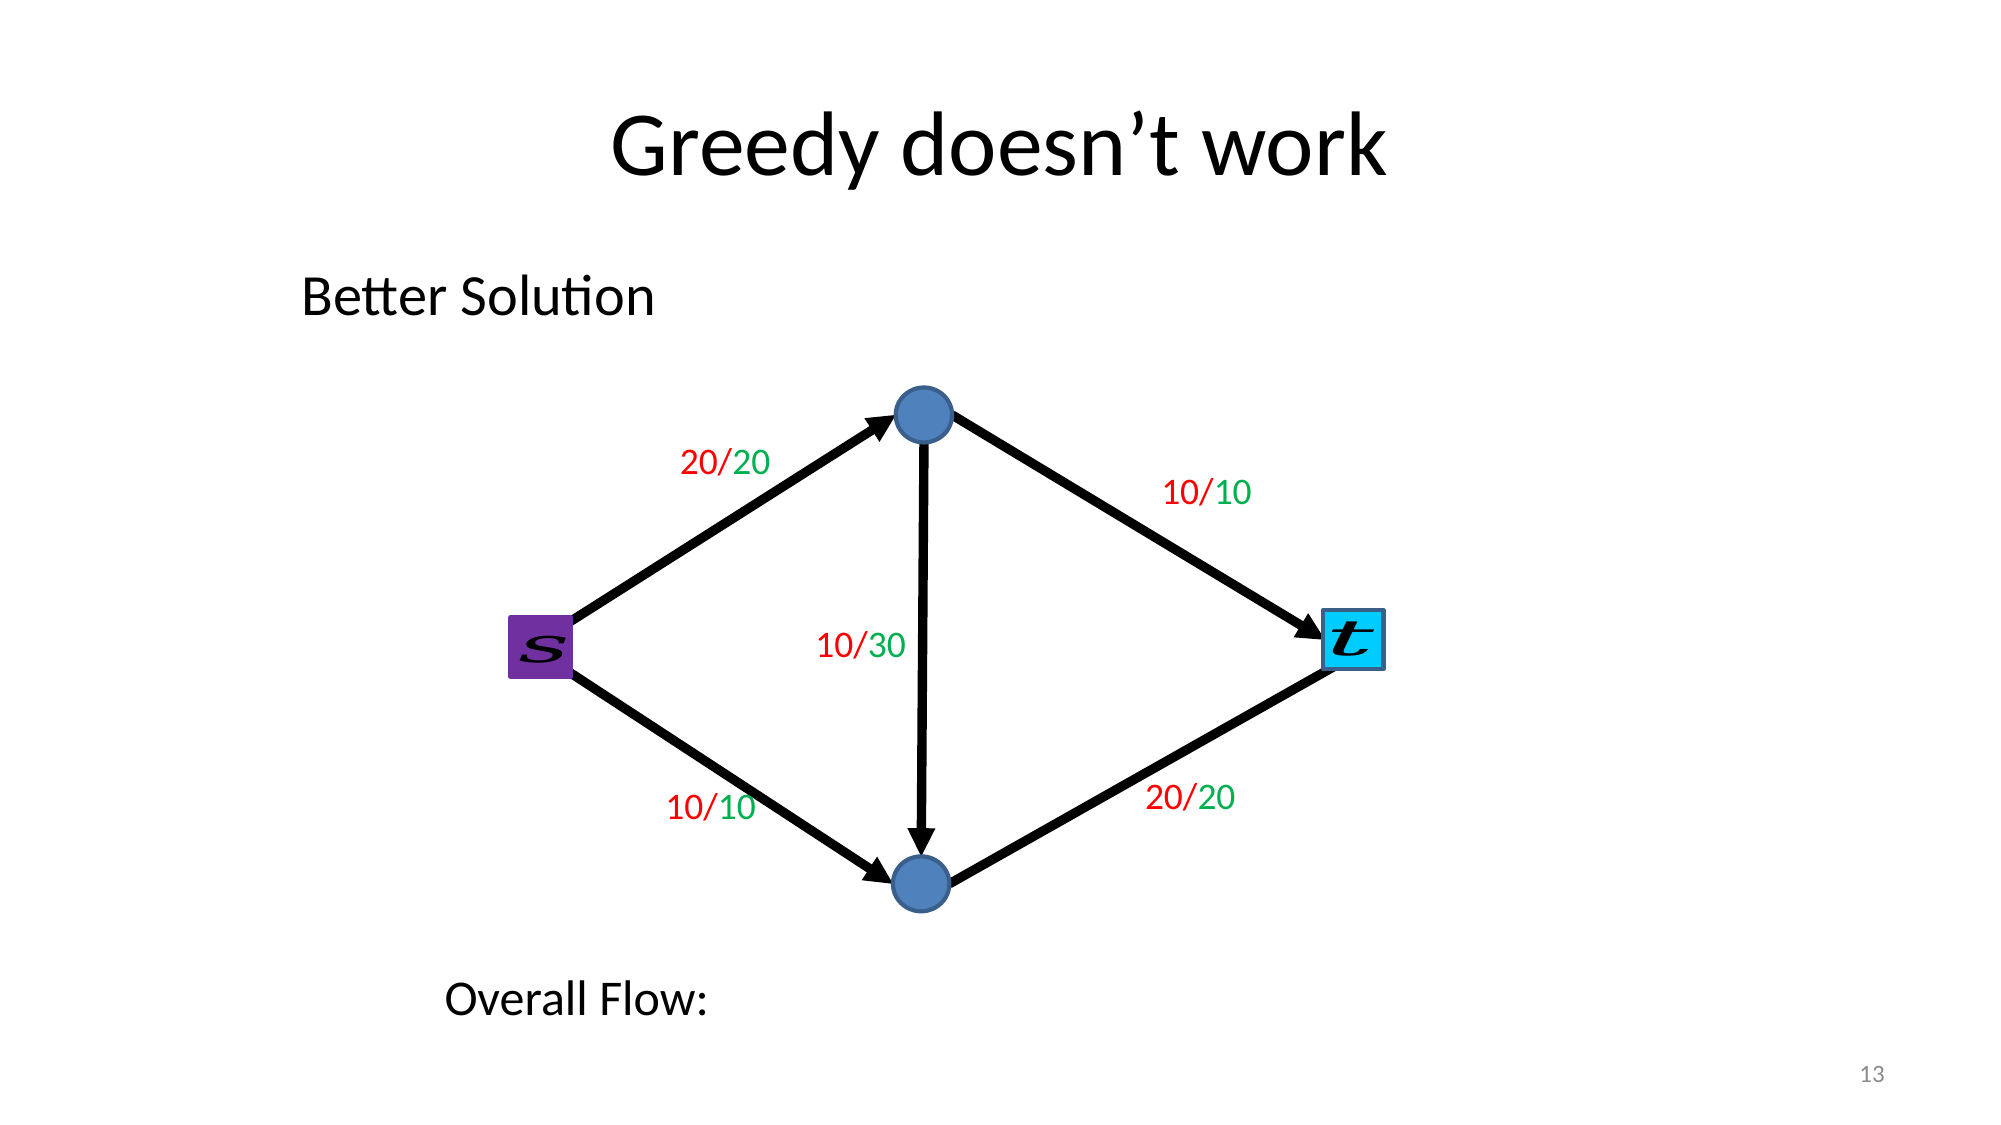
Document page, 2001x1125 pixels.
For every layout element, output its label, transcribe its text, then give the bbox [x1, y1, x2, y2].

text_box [560, 666, 894, 884]
title Greedy doesn’t work [99, 45, 1900, 233]
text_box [920, 442, 925, 857]
text_box 10/30 [800, 612, 915, 673]
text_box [951, 414, 1334, 621]
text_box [949, 658, 1334, 884]
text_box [560, 414, 896, 628]
text_box [891, 854, 951, 914]
slide_number 13 [1433, 1042, 1900, 1103]
text_box Better Solution [286, 249, 671, 335]
text_box [893, 385, 955, 445]
